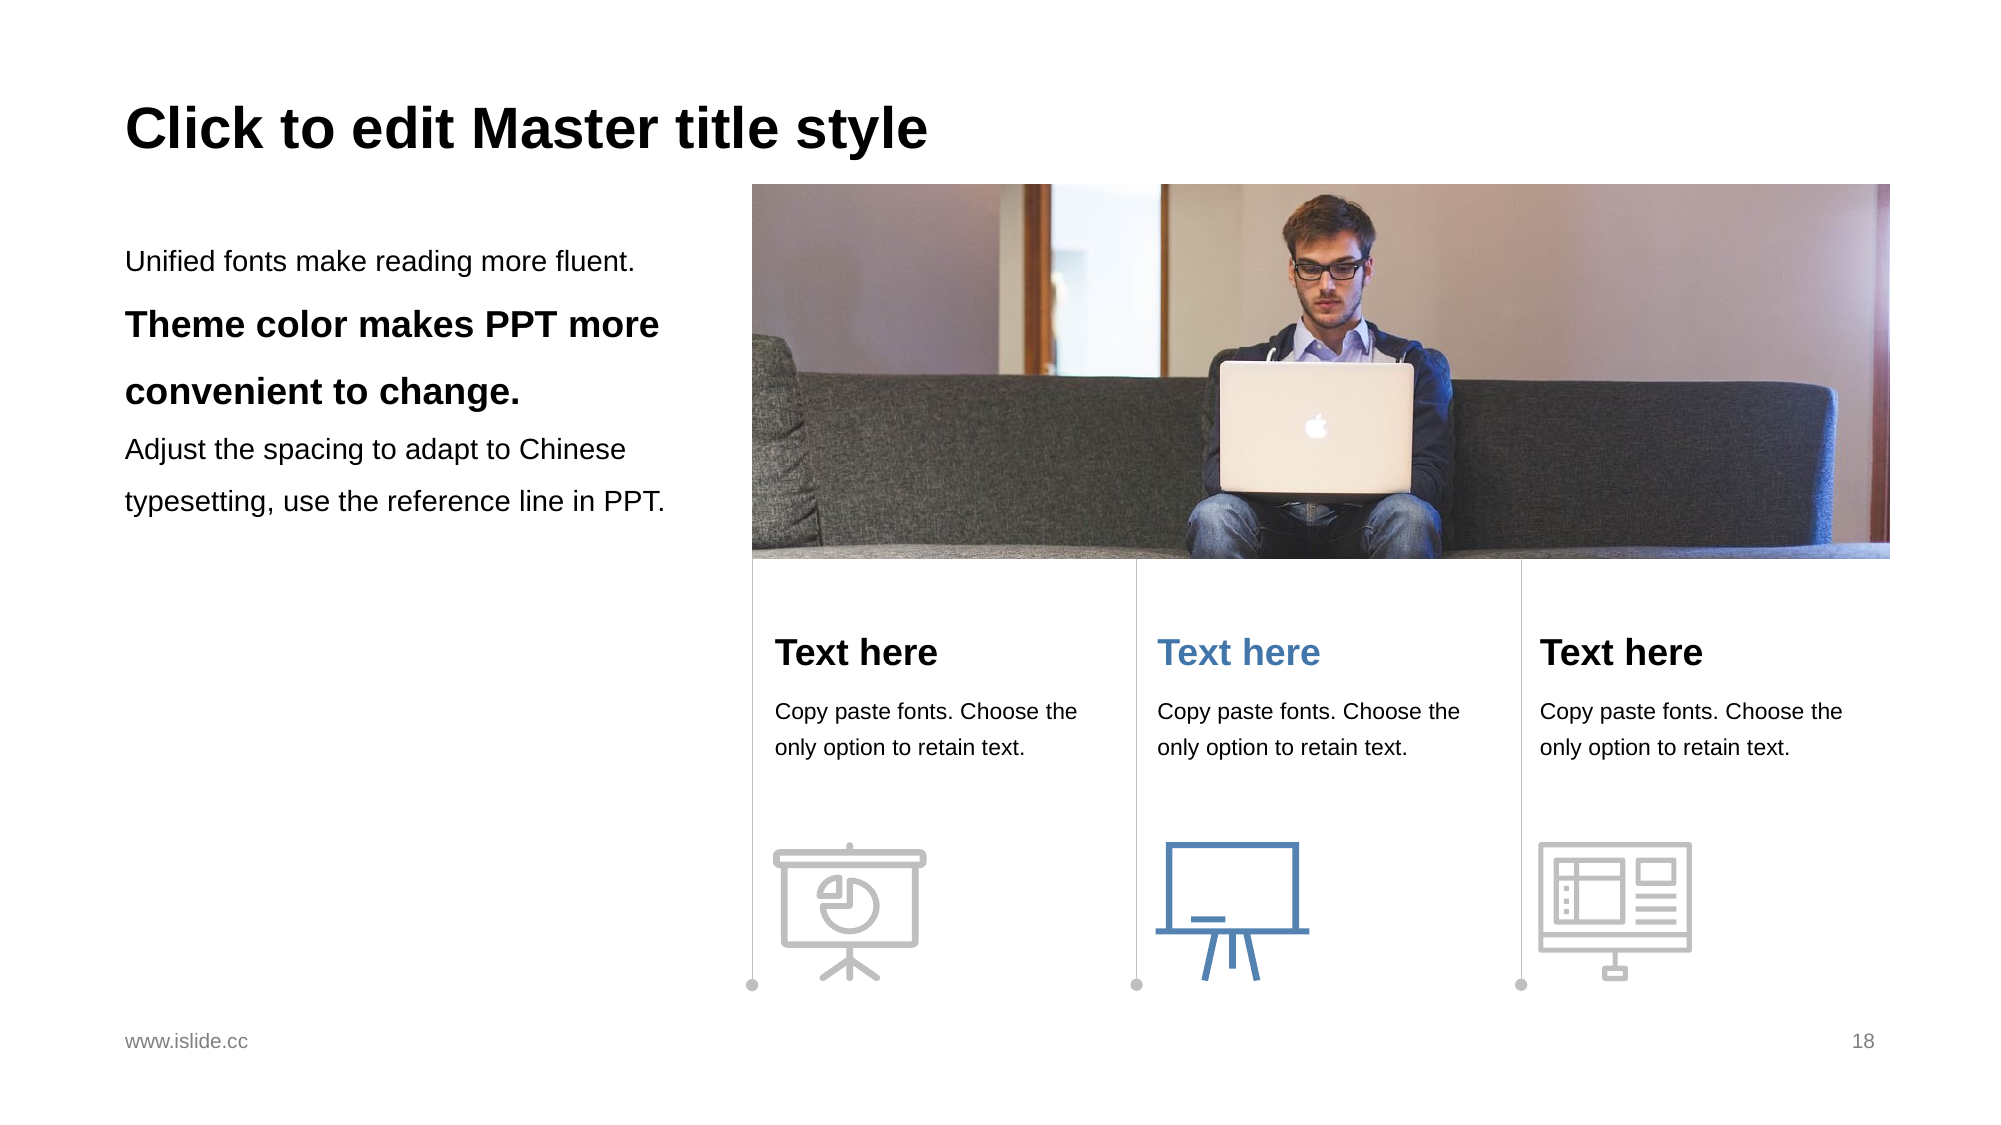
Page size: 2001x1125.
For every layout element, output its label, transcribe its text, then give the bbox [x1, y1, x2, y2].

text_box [109, 184, 1890, 986]
footer www.islide.cc [109, 1022, 790, 1057]
title Click to edit Master title style [109, 0, 1890, 169]
slide_number 18 [1412, 1022, 1890, 1057]
